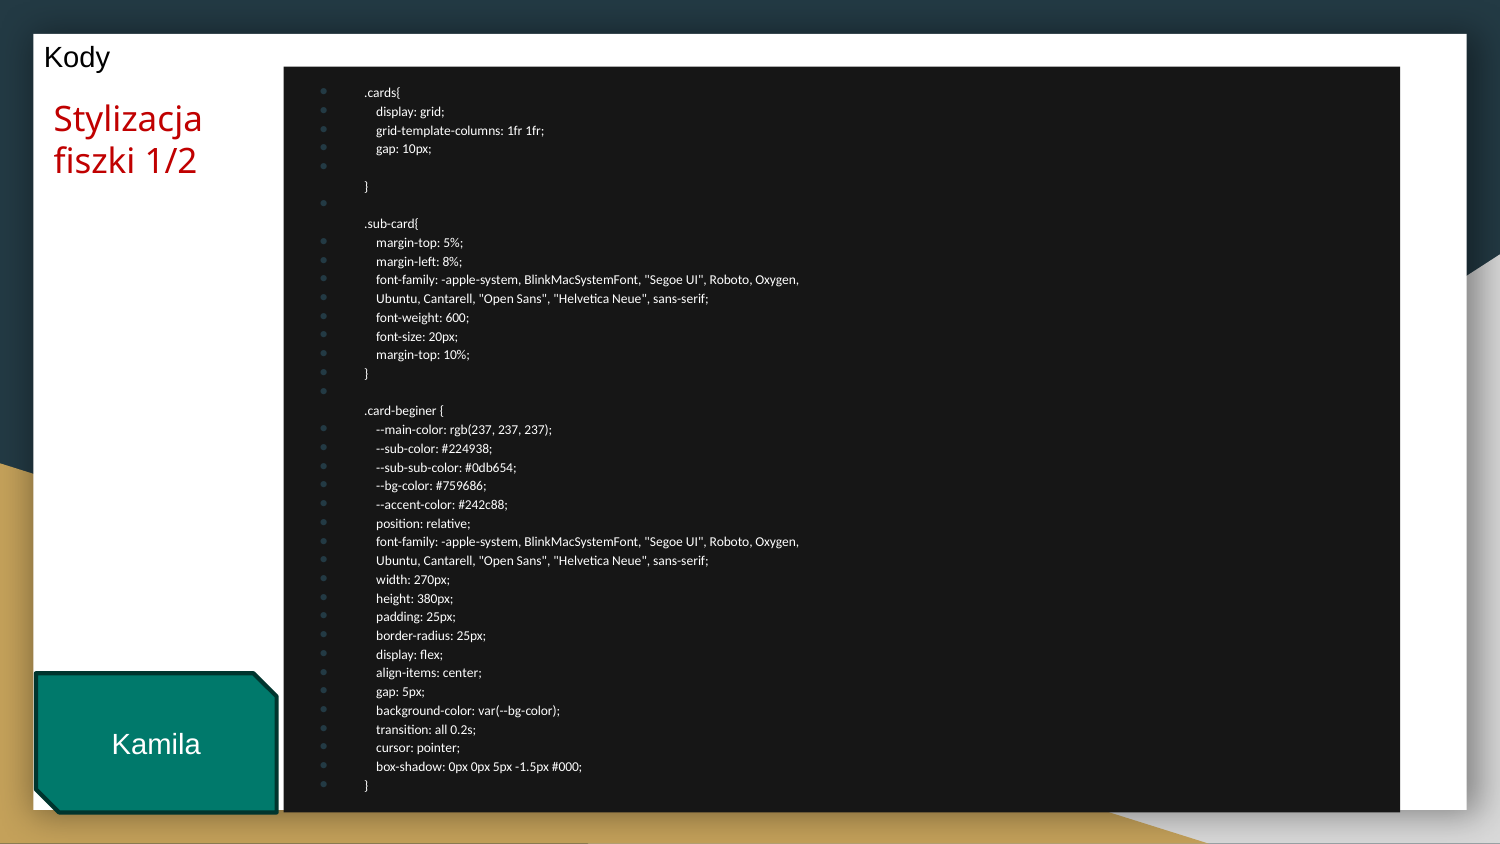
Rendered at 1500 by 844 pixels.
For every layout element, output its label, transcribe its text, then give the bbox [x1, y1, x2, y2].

title Stylizacja fiszki 1/2 [38, 81, 283, 239]
text_box Kody [29, 31, 791, 81]
list .cards{ display: grid; grid-template-columns: 1fr 1fr; gap: 10px; } .sub-card{ margin-top: 5%; margin-left: 8%; font-family: -apple-system, BlinkMacSystemFont, "Segoe UI", Roboto, Oxygen, Ubuntu, Cantarell, "Open Sans", "Helvetica Neue", sans-serif; font-weight: 600; font-size: 20px; margin-top: 10%; } .card-beginer { --main-color: rgb(237, 237, 237); --sub-color: #224938; --sub-sub-color: #0db654; --bg-color: #759686; --accent-color: #242c88; position: relative; font-family: -apple-system, BlinkMacSystemFont, "Segoe UI", Roboto, Oxygen, Ubuntu, Cantarell, "Open Sans", "Helvetica Neue", sans-serif; width: 270px; height: 380px; padding: 25px; border-radius: 25px; display: flex; align-items: center; gap: 5px; background-color: var(--bg-color); transition: all 0.2s; cursor: pointer; box-shadow: 0px 0px 5px -1.5px #000; } [283, 66, 1401, 813]
text_box Kamila [33, 671, 279, 815]
